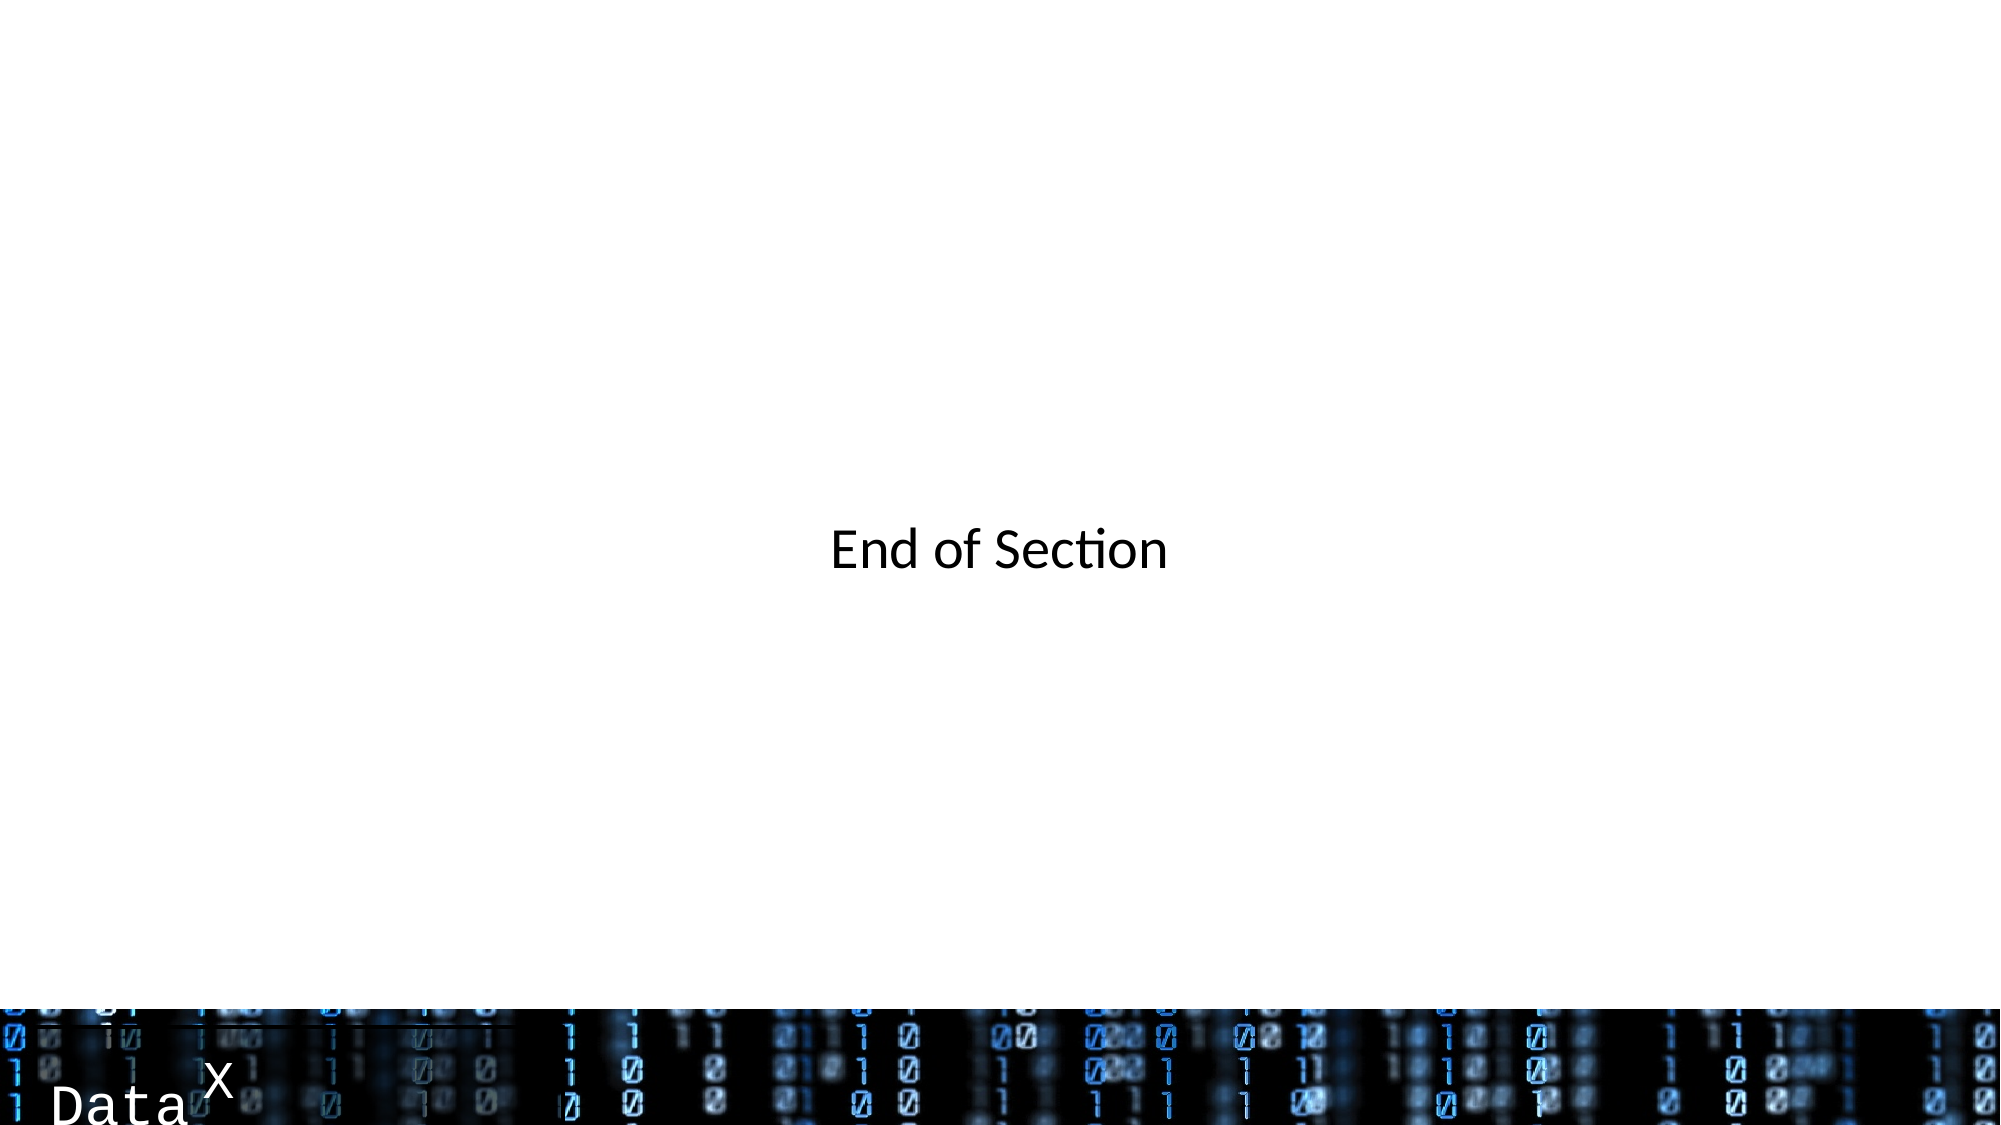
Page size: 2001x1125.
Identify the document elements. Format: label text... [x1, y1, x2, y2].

picture [37, 1029, 561, 1125]
picture [59, 1091, 76, 1121]
picture [163, 1110, 177, 1122]
picture [93, 1110, 107, 1122]
picture [102, 1120, 110, 1125]
picture [0, 1009, 2000, 1125]
picture [172, 1120, 180, 1125]
title End of Section [324, 490, 1675, 601]
